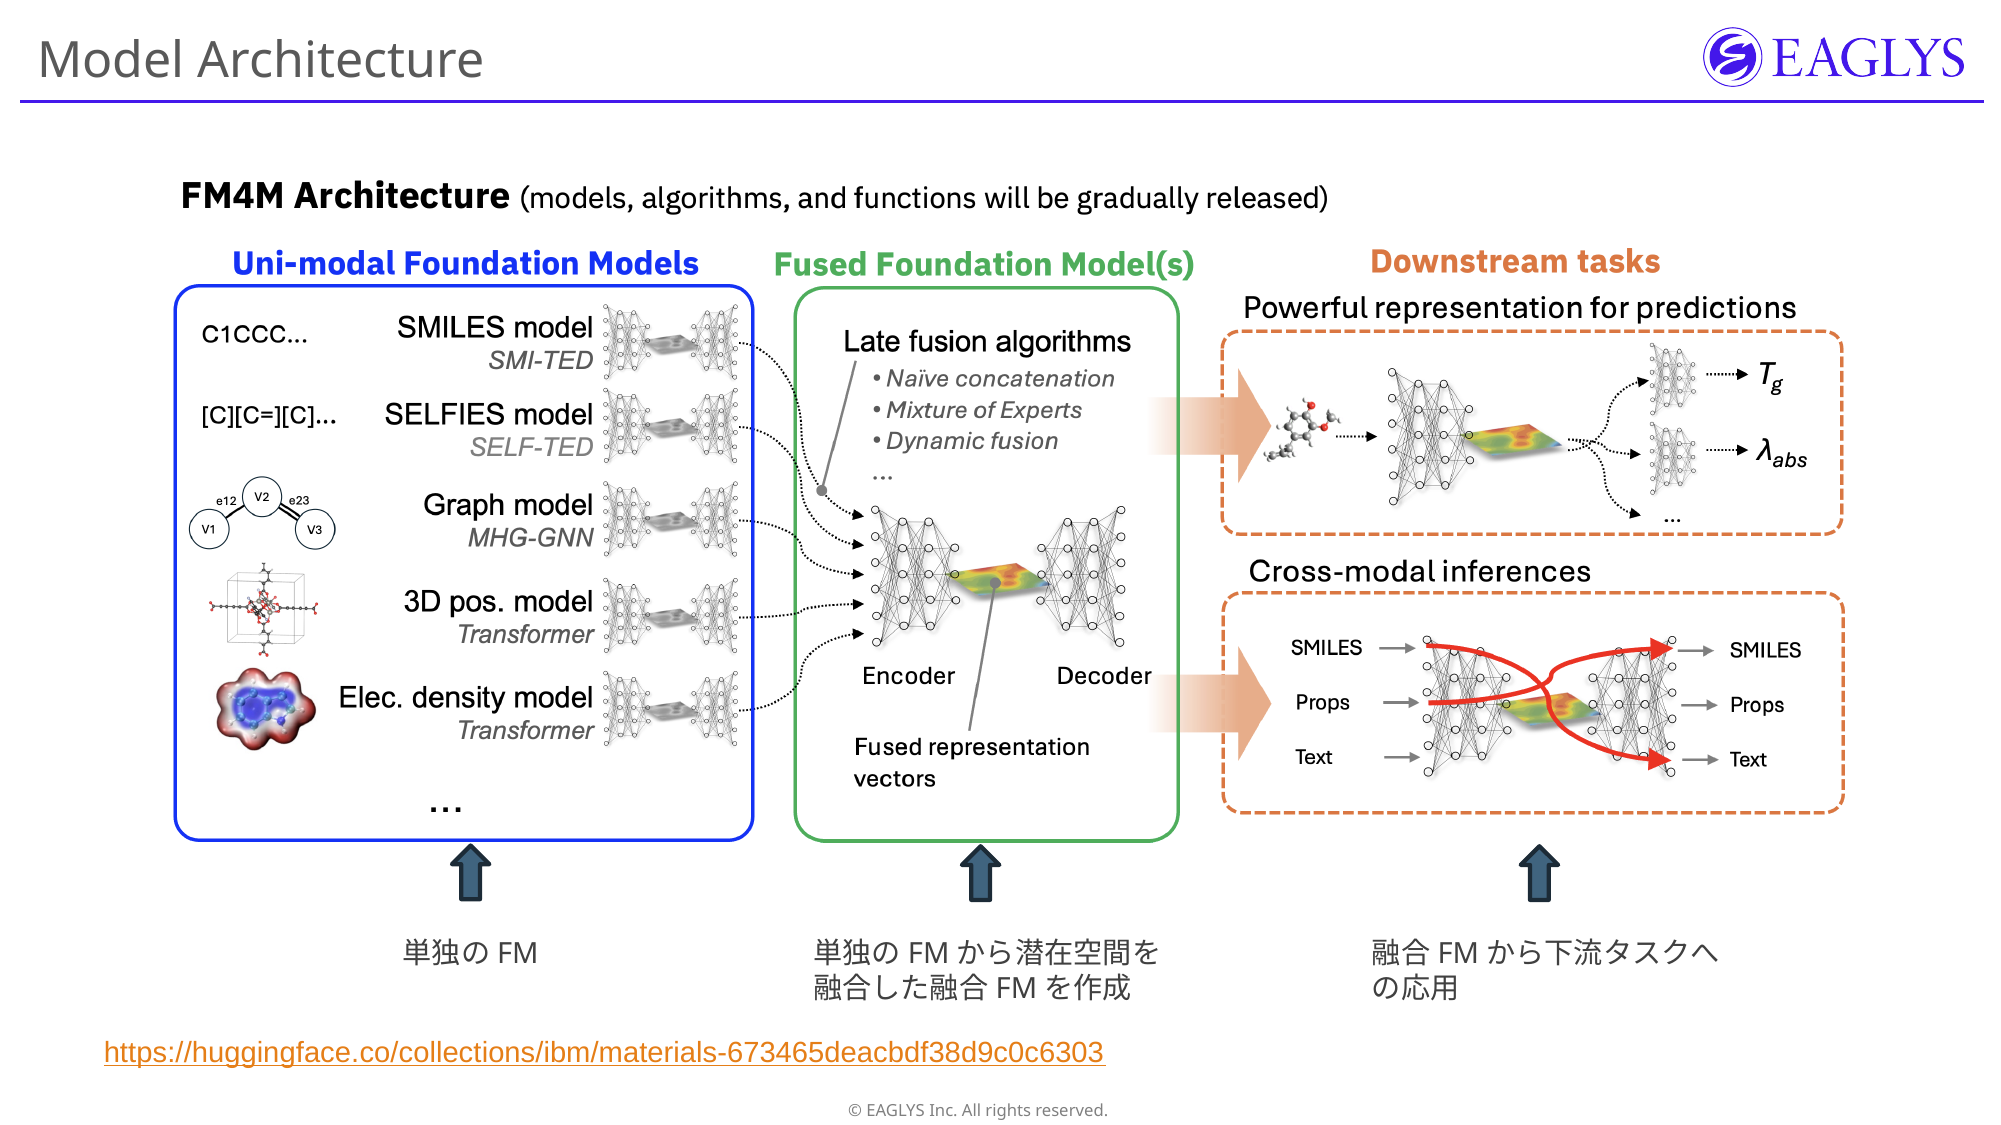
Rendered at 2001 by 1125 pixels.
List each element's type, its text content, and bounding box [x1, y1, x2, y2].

picture [120, 138, 1880, 889]
text_box 単独のFM [384, 928, 557, 975]
text_box 単独のFMから潜在空間を融合した融合FMを作成 [795, 928, 1183, 1011]
title Model Architecture [22, 16, 1569, 99]
picture [1703, 27, 1964, 87]
text_box https://huggingface.co/collections/ibm/materials-673465deacbdf38d9c0c6303 [89, 1026, 1298, 1077]
text_box 融合FMから下流タスクへの応用 [1354, 928, 1742, 1011]
